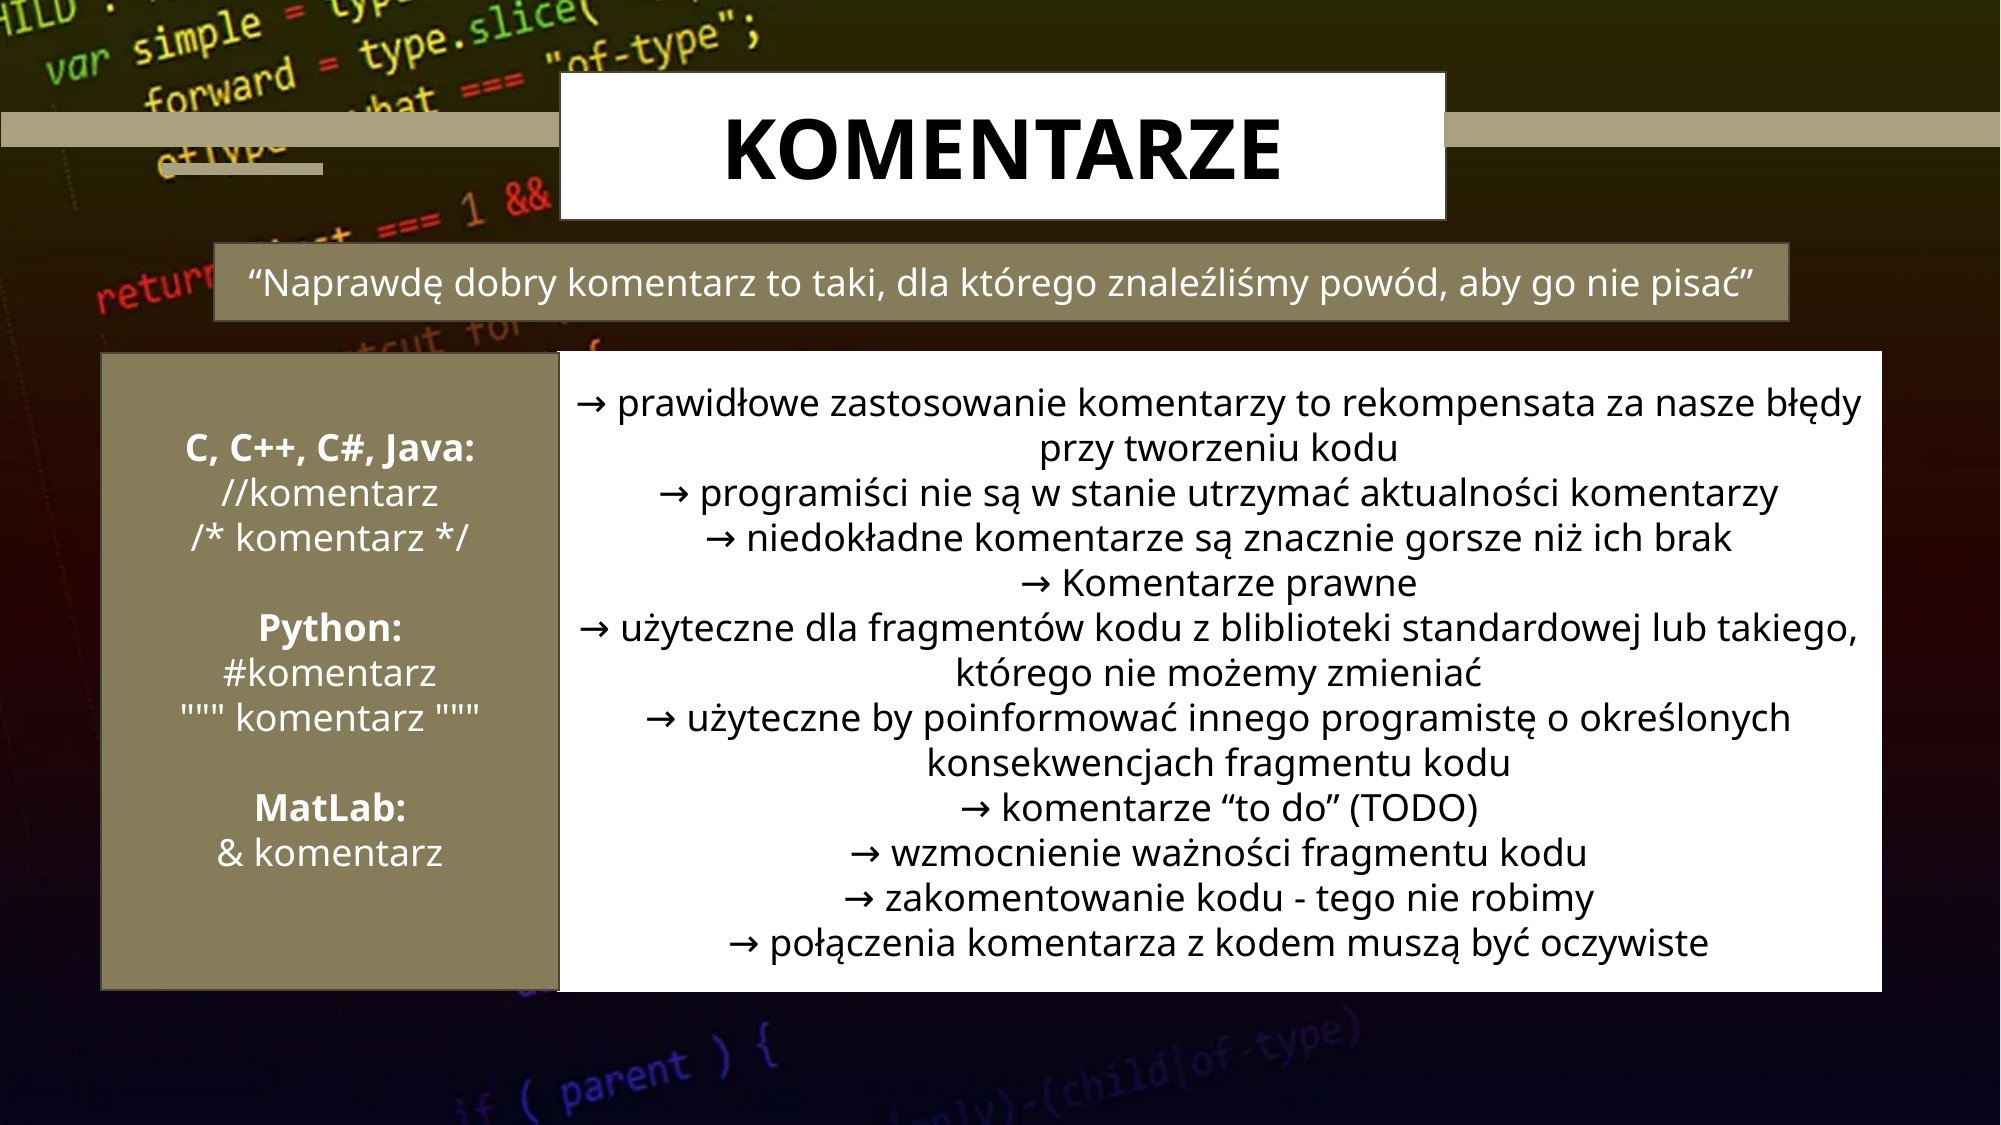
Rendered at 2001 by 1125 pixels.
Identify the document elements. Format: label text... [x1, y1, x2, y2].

text_box [1, 112, 559, 147]
picture [0, 0, 2001, 1125]
text_box → prawidłowe zastosowanie komentarzy to rekompensata za nasze błędy przy tworzeniu kodu → programiści nie są w stanie utrzymać aktualności komentarzy → niedokładne komentarze są znacznie gorsze niż ich brak → Komentarze prawne → użyteczne dla fragmentów kodu z bliblioteki standardowej lub takiego, którego nie możemy zmieniać → użyteczne by poinformować innego programistę o określonych konsekwencjach fragmentu kodu → komentarze “to do” (TODO) → wzmocnienie ważności fragmentu kodu → zakomentowanie kodu - tego nie robimy → połączenia komentarza z kodem muszą być oczywiste [557, 351, 1882, 992]
text_box “Naprawdę dobry komentarz to taki, dla którego znaleźliśmy powód, aby go nie pisać” [213, 242, 1790, 322]
text_box C, C++, C#, Java: //komentarz /* komentarz */ Python: #komentarz """ komentarz """ MatLab: & komentarz [100, 352, 560, 991]
text_box KOMENTARZE [559, 71, 1447, 221]
text_box [1444, 112, 2000, 147]
